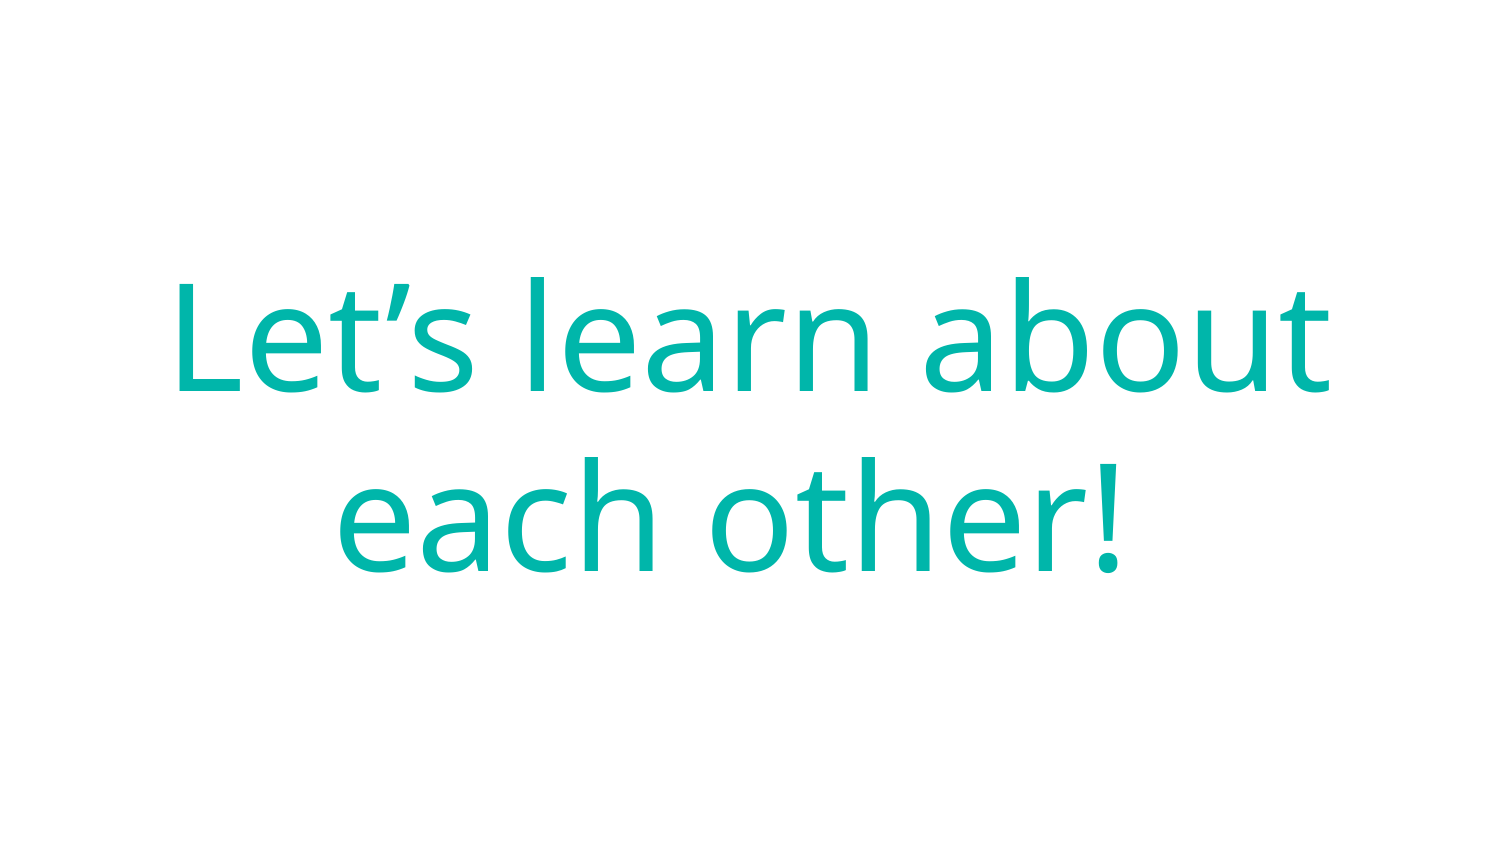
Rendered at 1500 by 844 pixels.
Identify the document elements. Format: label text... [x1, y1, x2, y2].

title Let’s learn about each other! [51, 352, 1449, 491]
